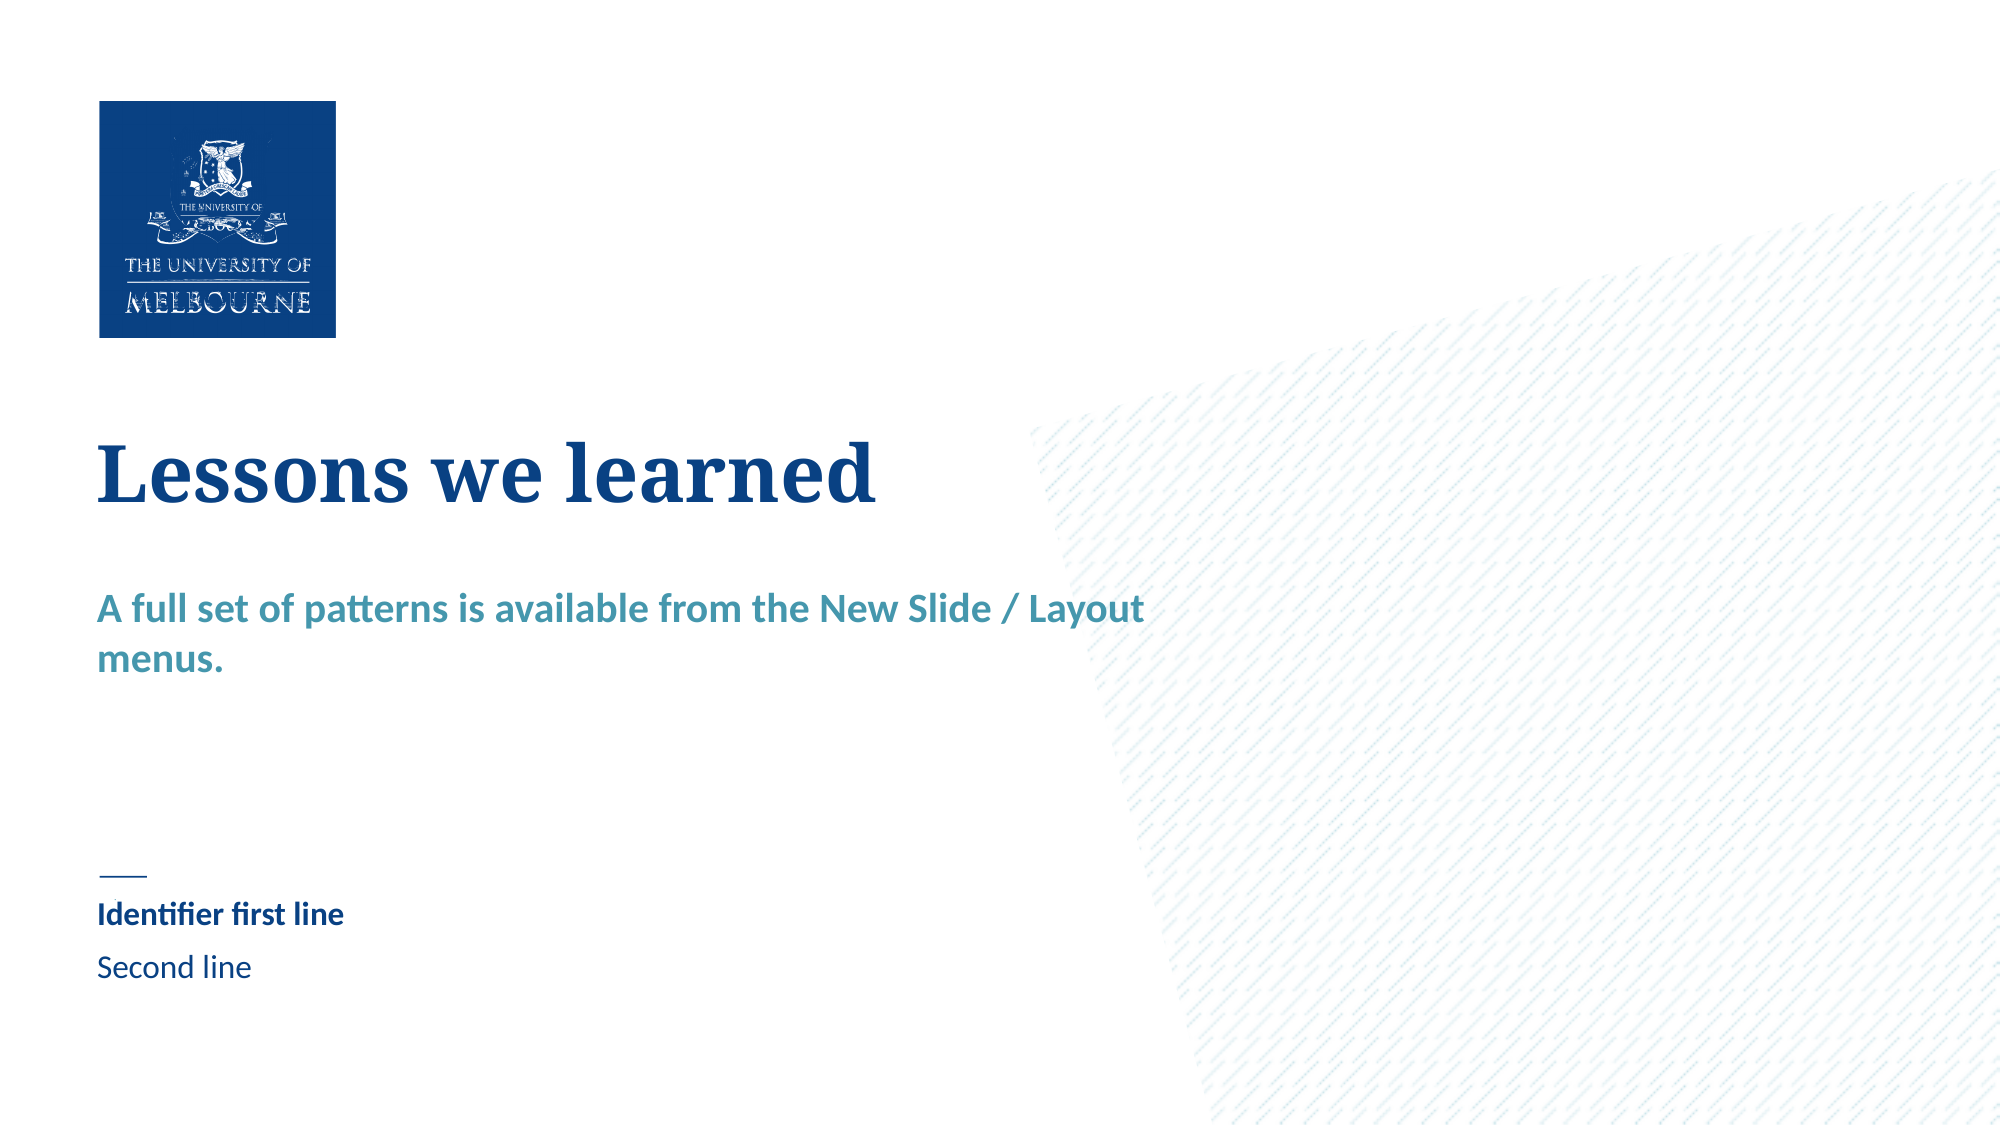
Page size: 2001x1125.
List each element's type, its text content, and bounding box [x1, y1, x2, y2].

picture [99, 101, 336, 338]
subtitle Lessons we learned A full set of patterns is available from the New Slide / Layout menus. [82, 408, 1200, 781]
list Identifier first line Second line [82, 885, 865, 1001]
